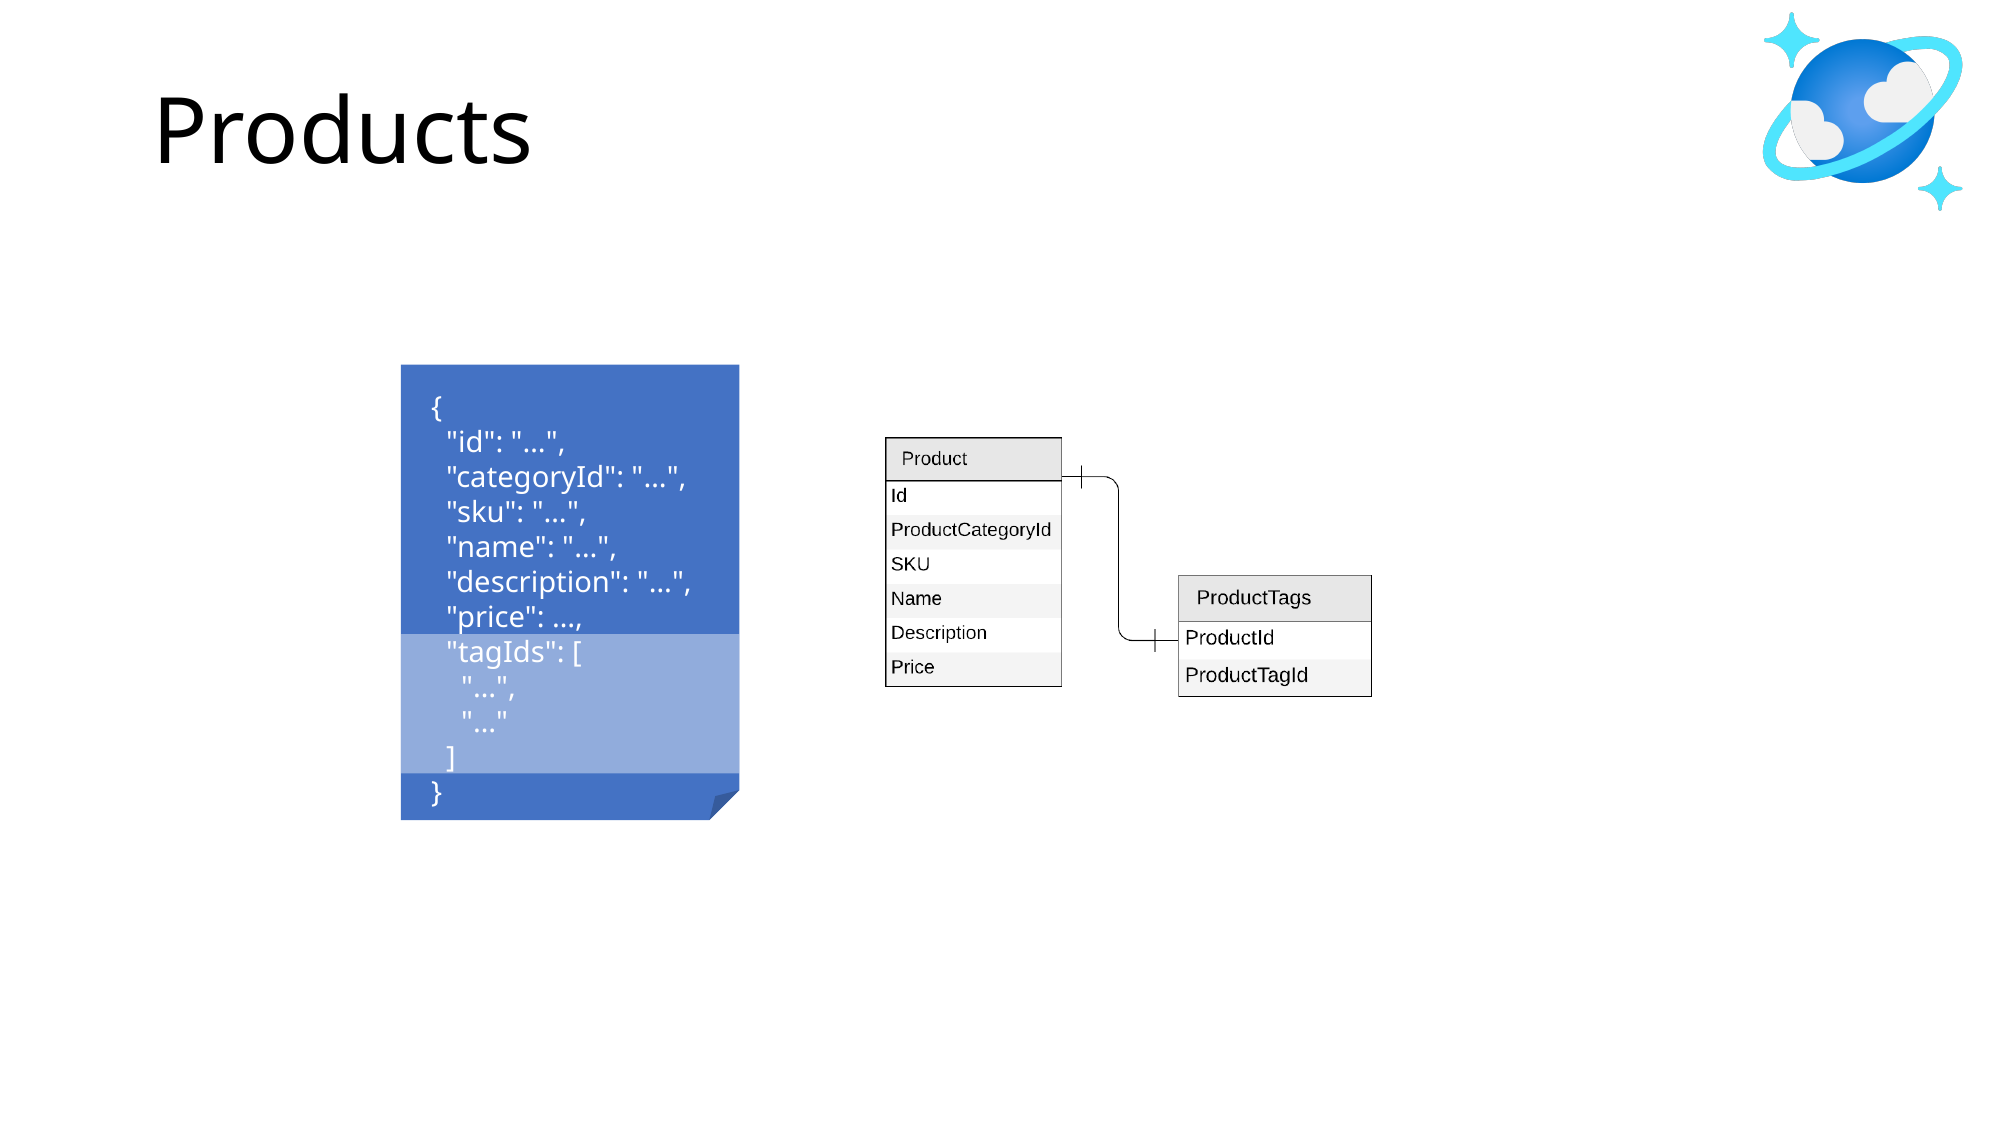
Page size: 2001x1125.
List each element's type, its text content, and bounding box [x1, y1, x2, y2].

text_box { "id": "…", "categoryId": "…", "sku": "…", "name": "…", "description": "…", "price": …, "tagIds": [ "…", "…" ] } [400, 774, 742, 821]
title Products [137, 59, 1717, 208]
text_box [400, 634, 740, 774]
text_box { "id": "…", "categoryId": "…", "sku": "…", "name": "…", "description": "…", "price": …, "tagIds": [ "…", "…" ] } [400, 364, 740, 634]
picture [1757, 6, 1968, 217]
picture [885, 401, 1465, 702]
